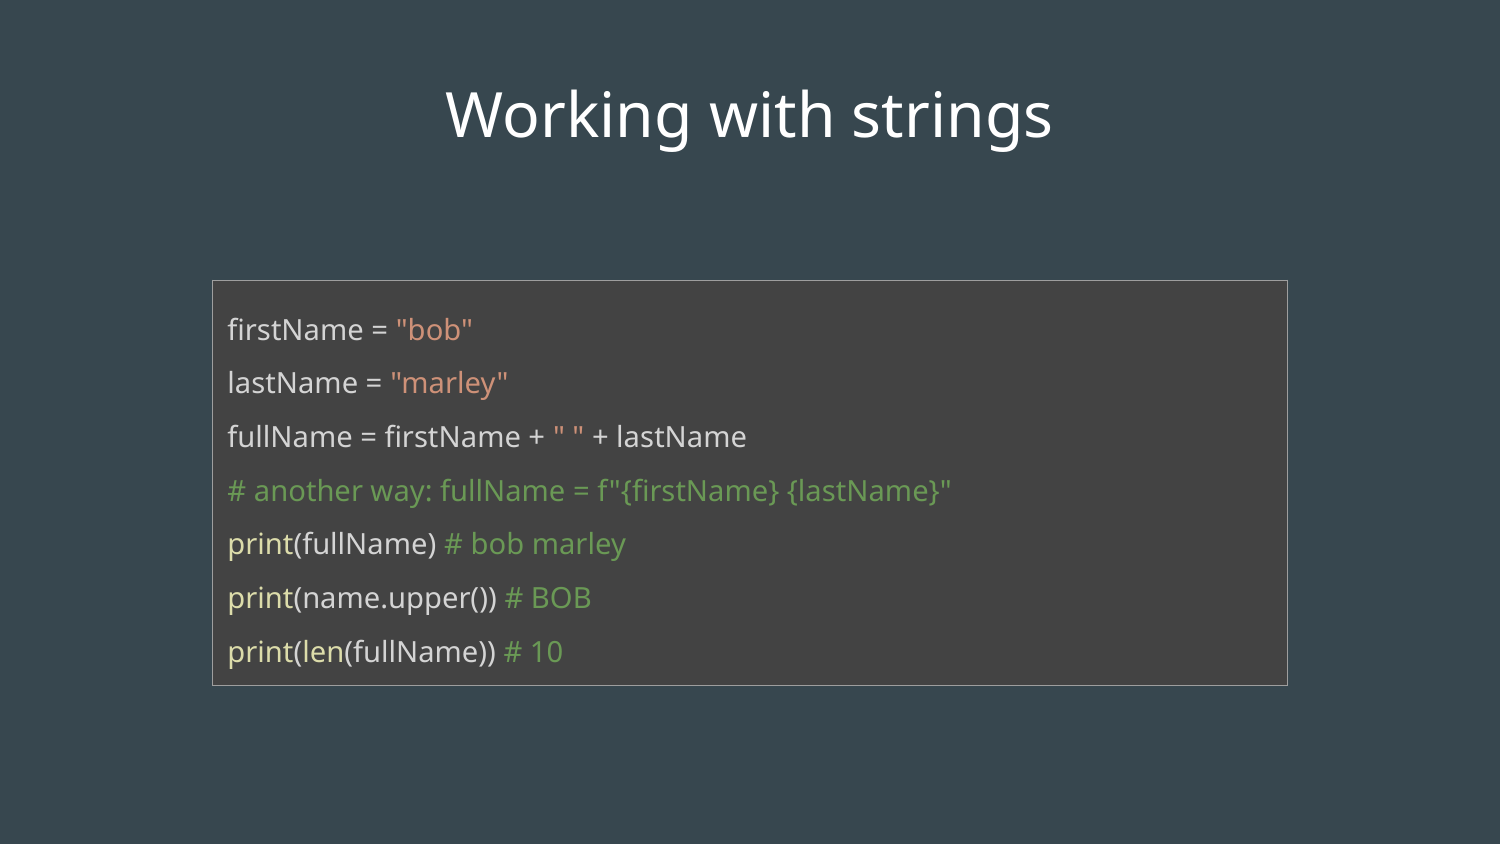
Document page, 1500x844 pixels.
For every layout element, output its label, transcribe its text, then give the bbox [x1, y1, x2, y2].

title Working with strings [51, 60, 1449, 155]
table_header firstName = "bob" lastName = "marley" fullName = firstName + " " + lastName # another way: fullName = f"{firstName} {lastName}" print(fullName) # bob marley print(name.upper()) # BOB print(len(fullName)) # 10 [213, 281, 1287, 685]
